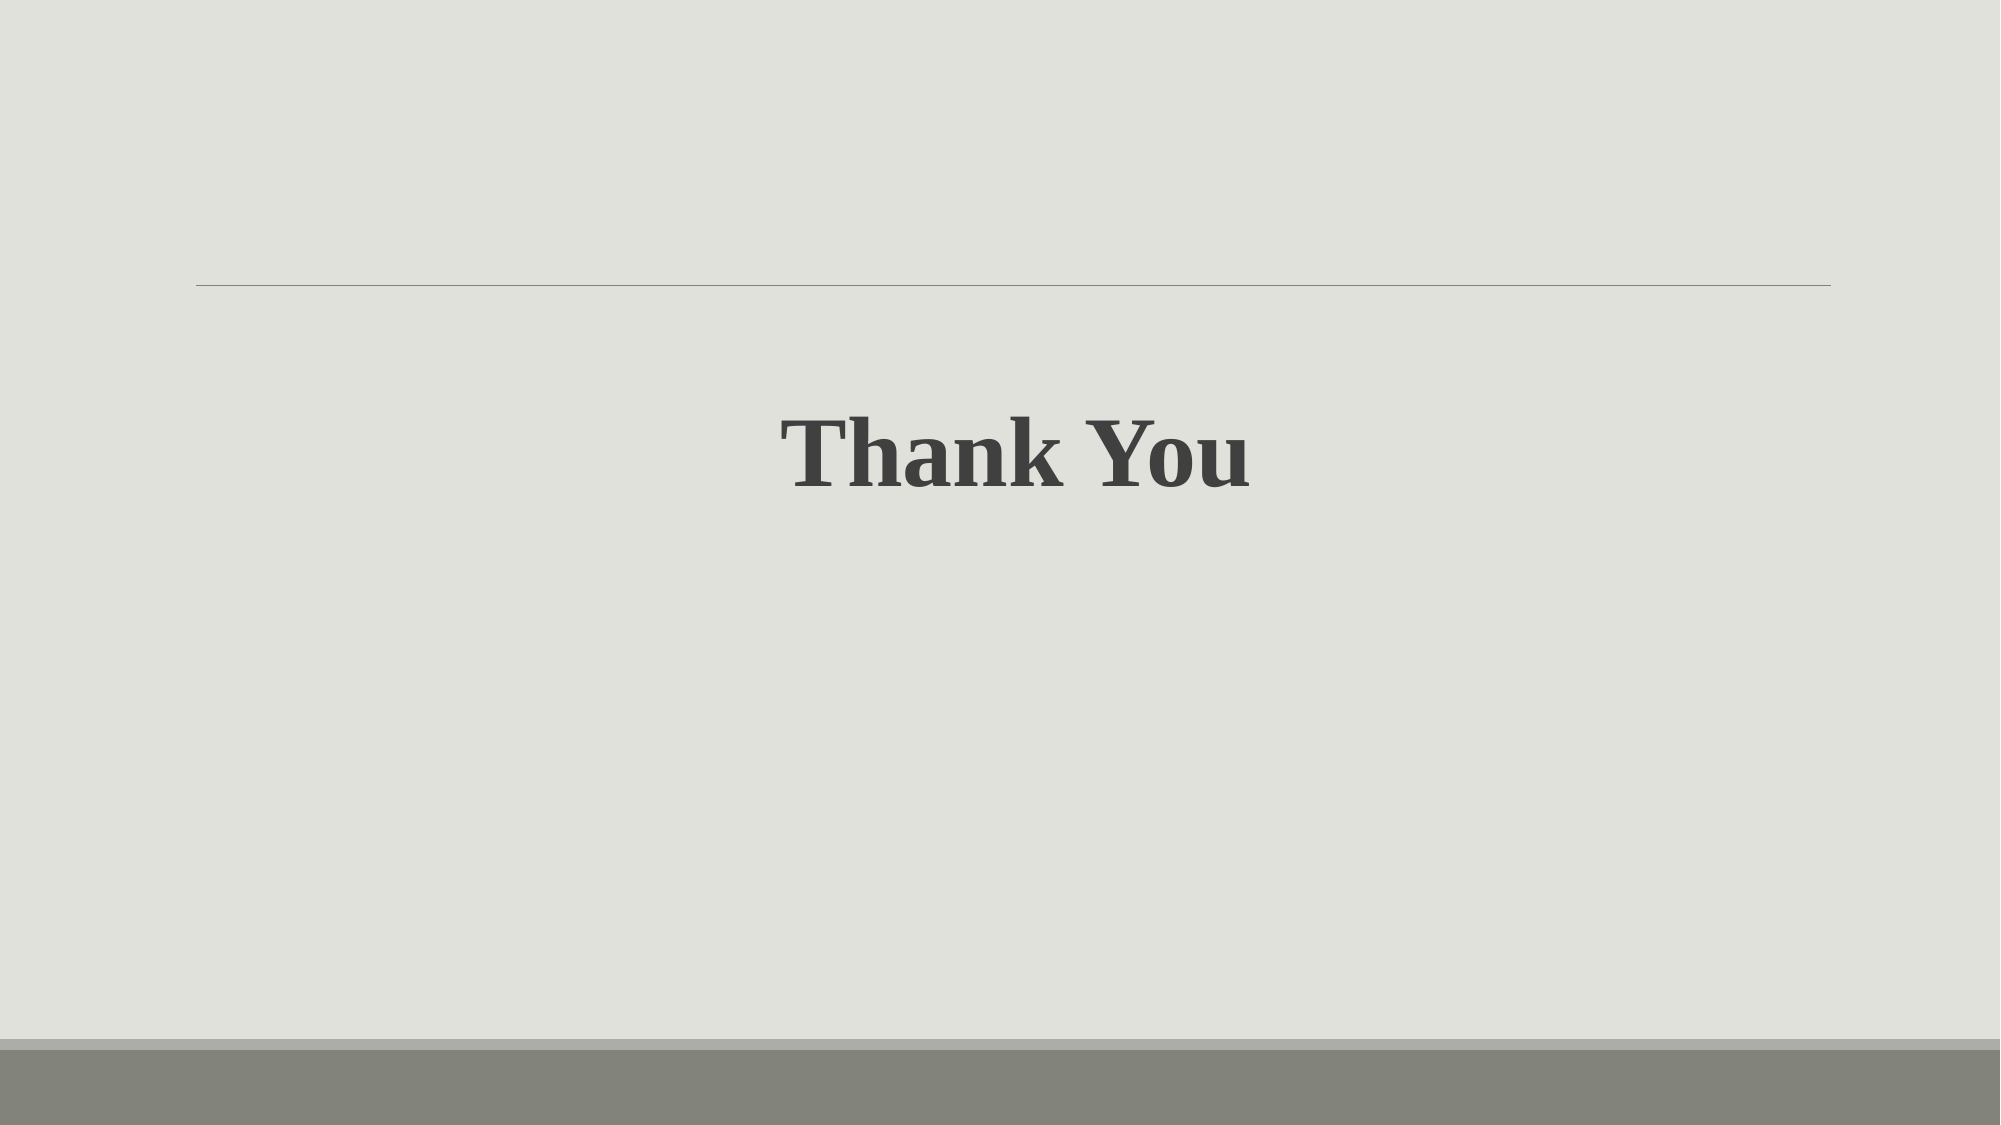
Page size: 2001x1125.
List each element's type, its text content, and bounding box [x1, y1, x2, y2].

list Thank You [180, 392, 1830, 963]
